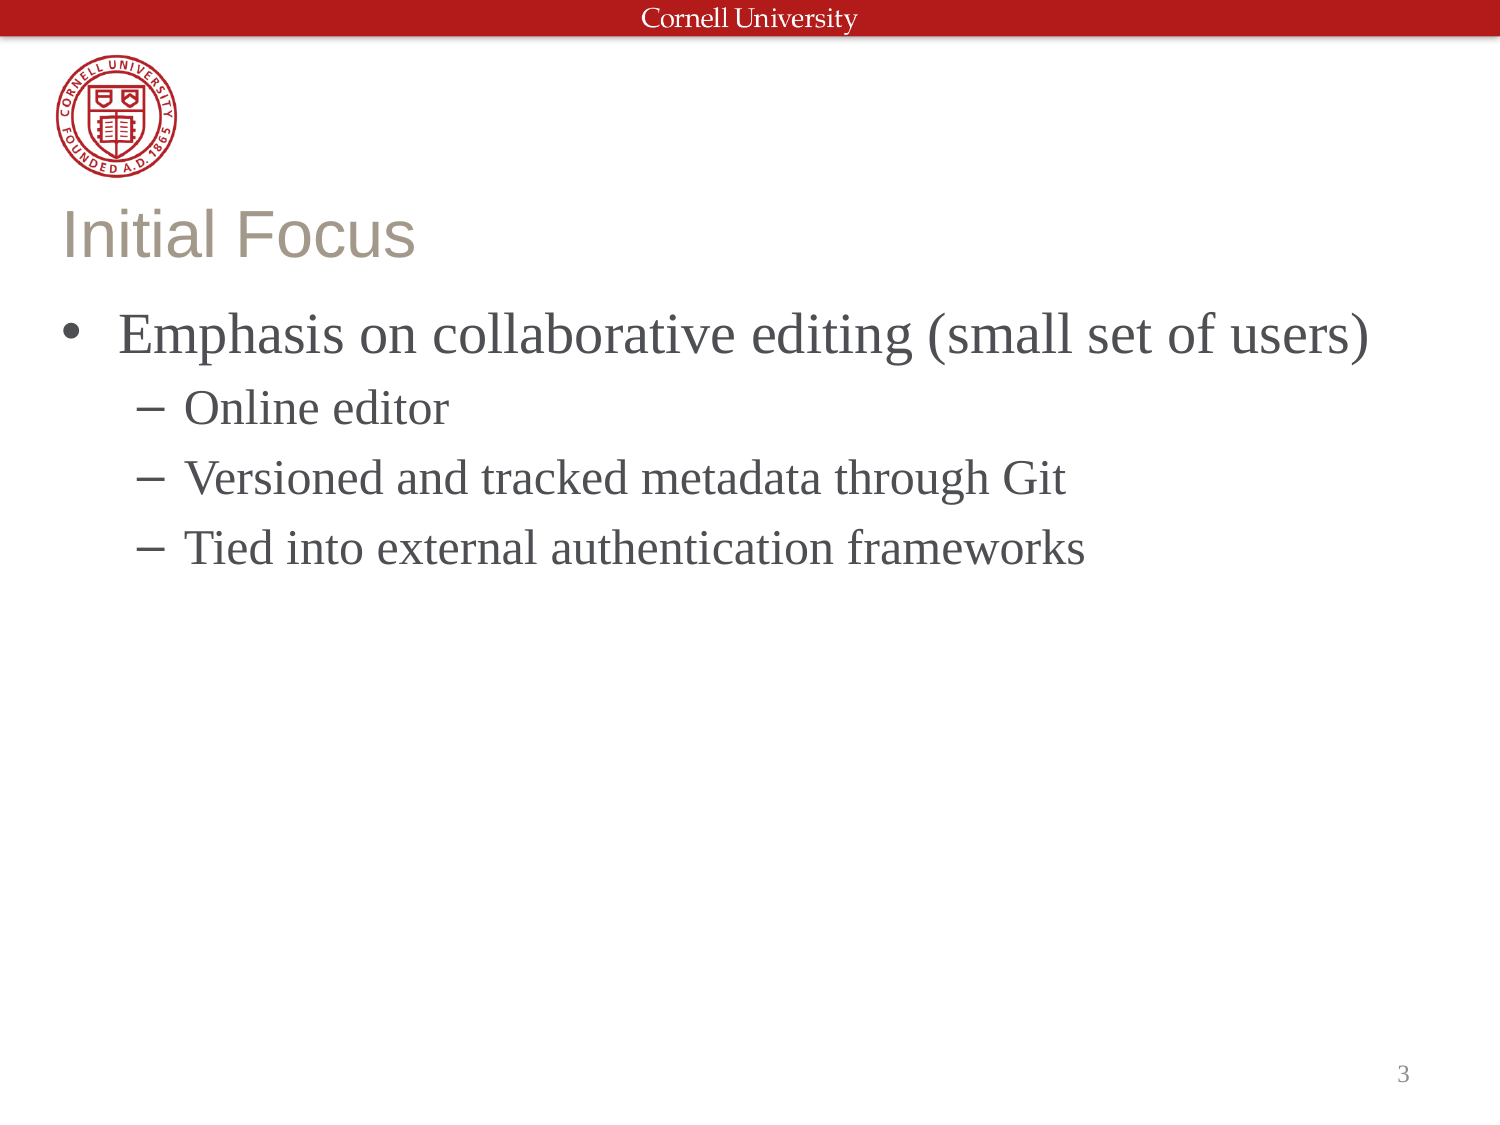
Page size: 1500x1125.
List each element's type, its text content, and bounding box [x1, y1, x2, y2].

slide_number 3 [1074, 1042, 1425, 1103]
list Emphasis on collaborative editing (small set of users) Online editor Versioned and tracked metadata through Git Tied into external authentication frameworks [46, 288, 1471, 944]
title Initial Focus [46, 174, 1471, 288]
picture [50, 50, 195, 174]
picture [635, 0, 858, 60]
